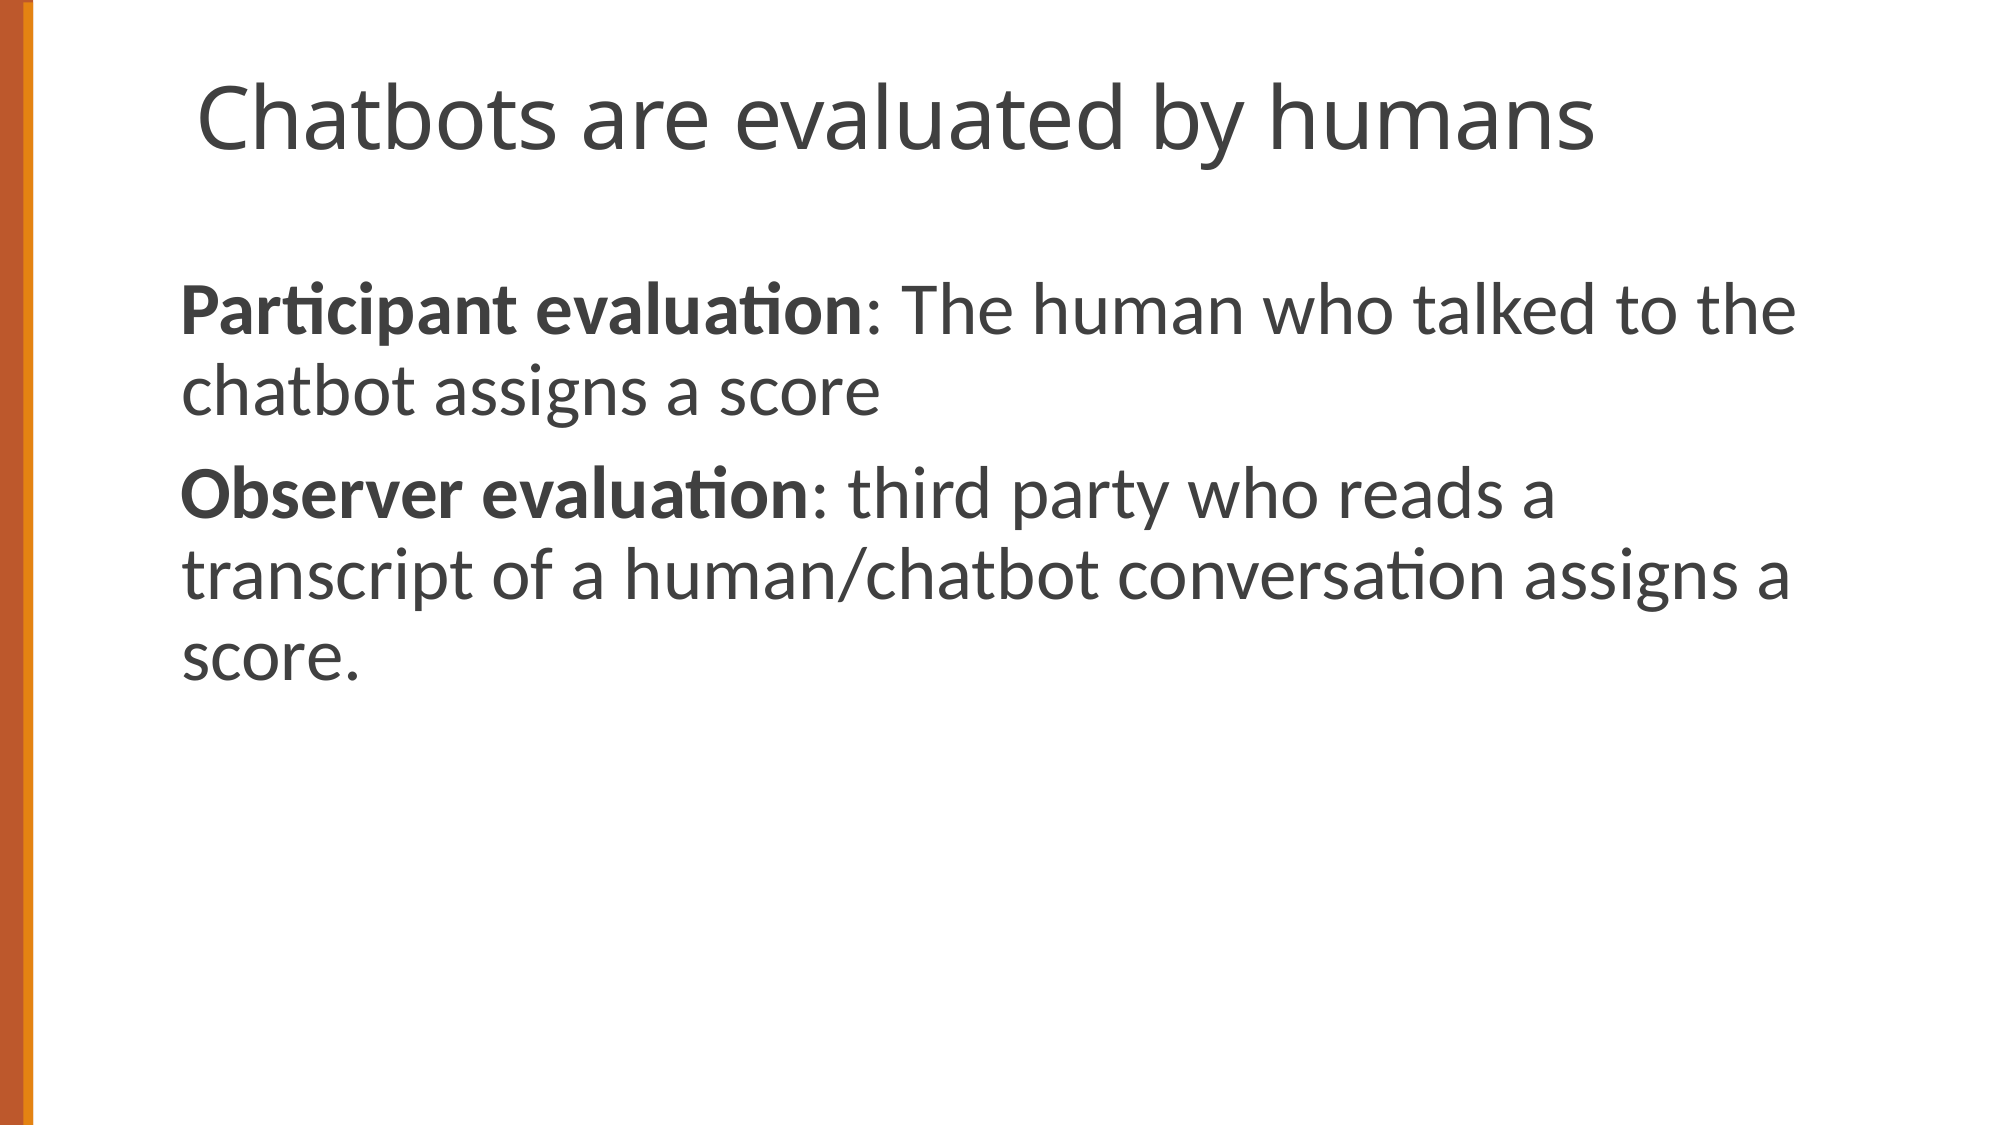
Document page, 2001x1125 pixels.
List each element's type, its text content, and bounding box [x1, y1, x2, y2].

list Participant evaluation: The human who talked to the chatbot assigns a score Observer evaluation: third party who reads a transcript of a human/chatbot conversation assigns a score. [180, 262, 1830, 1013]
title Chatbots are evaluated by humans [180, 26, 1830, 175]
